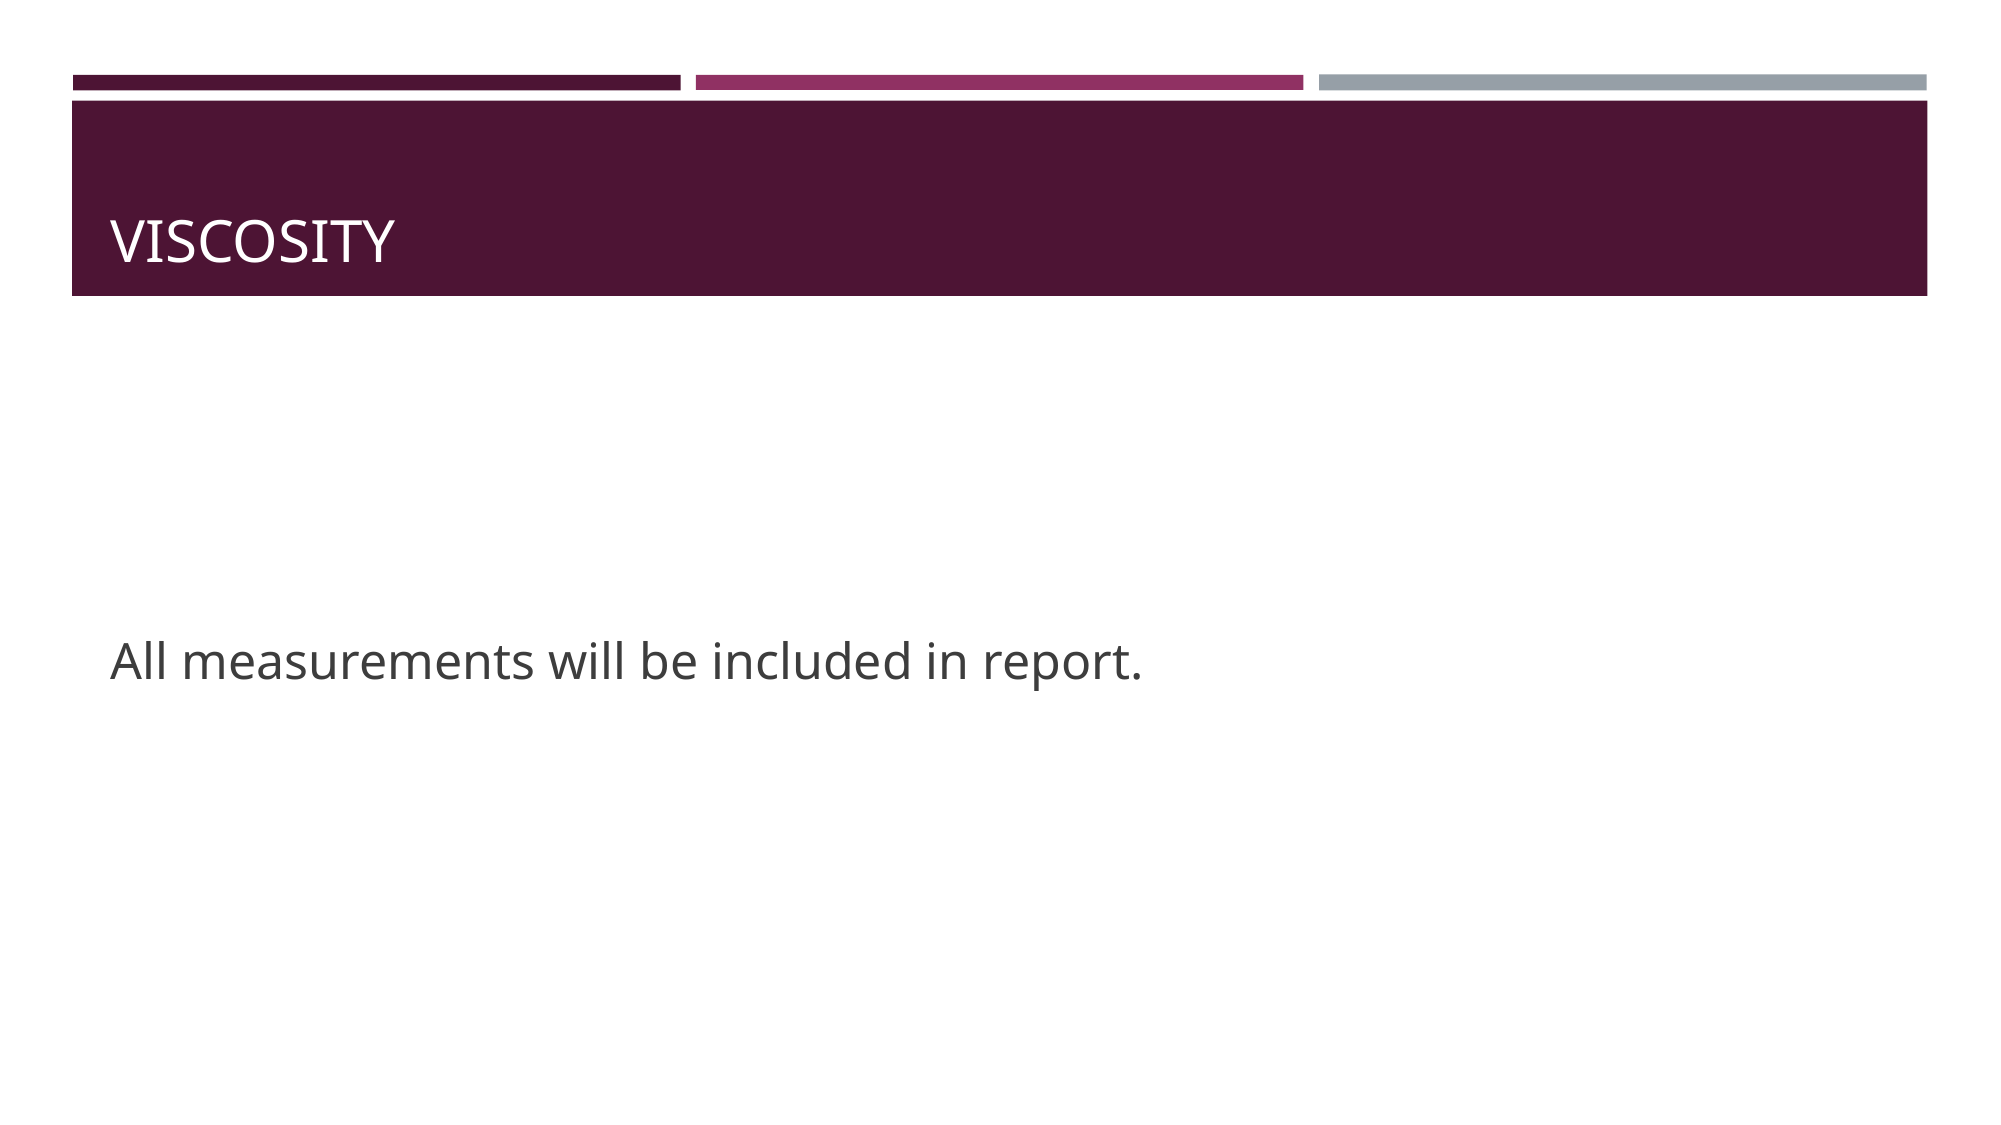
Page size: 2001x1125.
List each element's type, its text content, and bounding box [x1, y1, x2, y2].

title VISCOSITY [95, 115, 1905, 282]
list All measurements will be included in report. [95, 357, 1905, 962]
